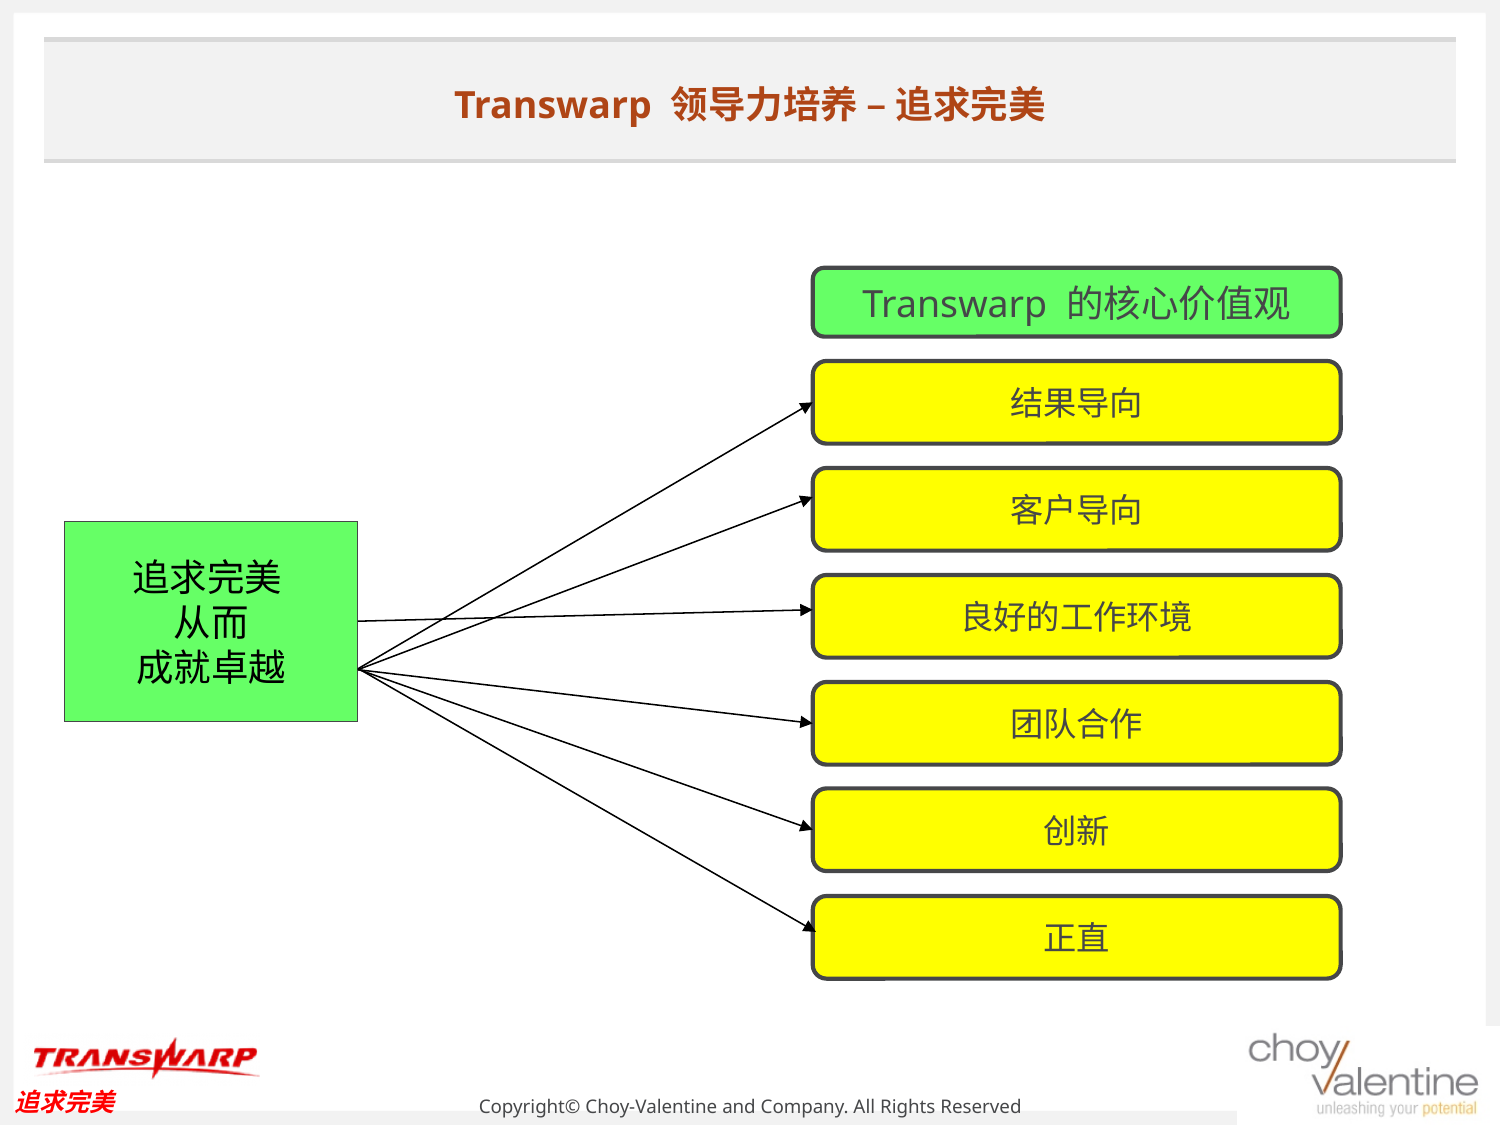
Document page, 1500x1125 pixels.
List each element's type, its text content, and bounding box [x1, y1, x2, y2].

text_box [360, 669, 817, 933]
picture [0, 0, 1500, 1125]
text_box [0, 1033, 331, 1125]
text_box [357, 609, 813, 667]
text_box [357, 402, 813, 496]
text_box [64, 267, 1341, 979]
title Transwarp 领导力培养 – 追求完美 [49, 44, 1451, 163]
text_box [357, 496, 813, 609]
